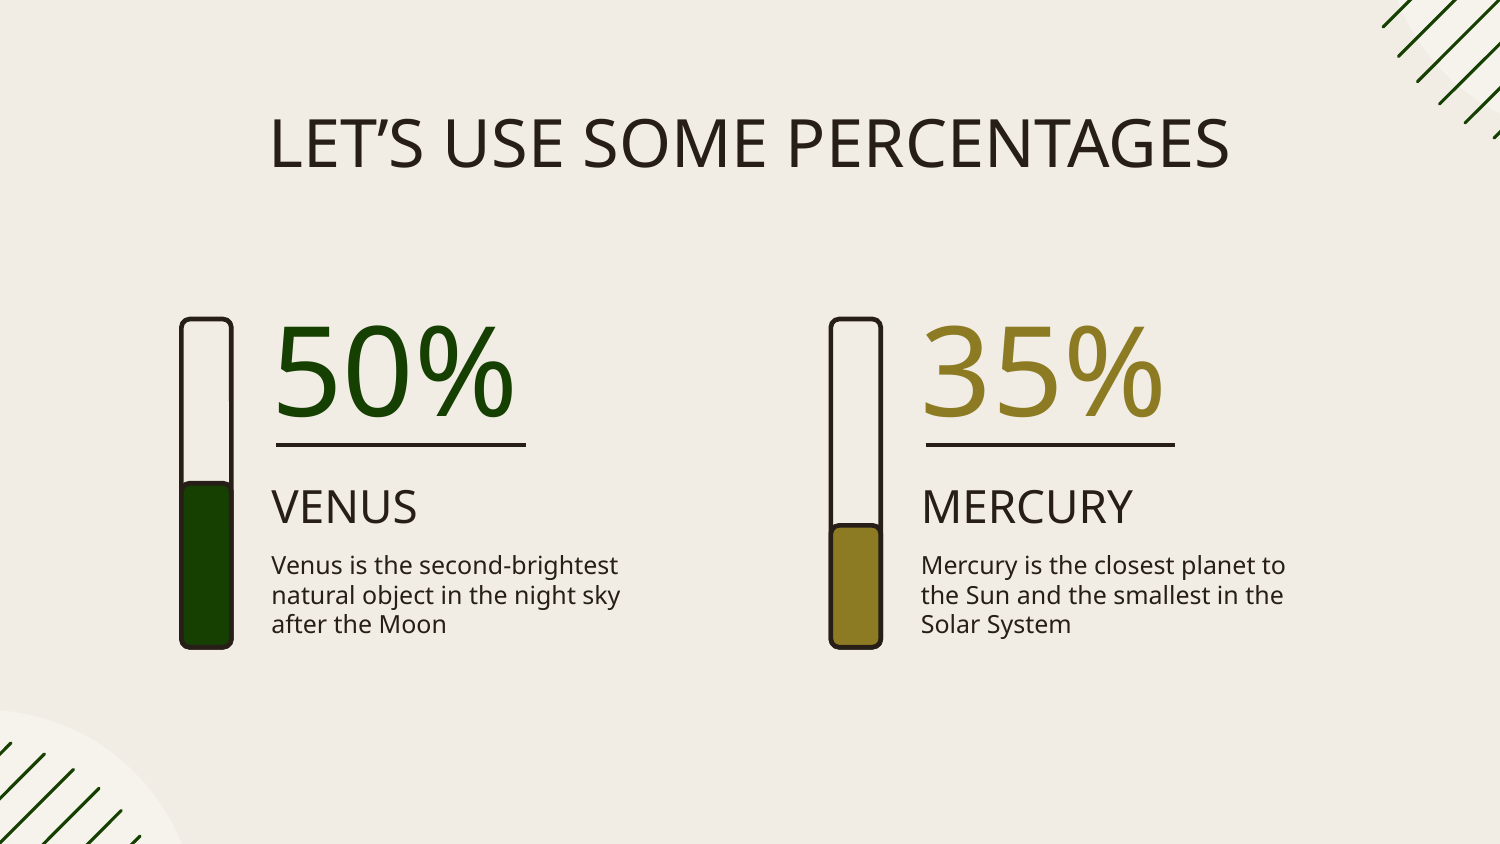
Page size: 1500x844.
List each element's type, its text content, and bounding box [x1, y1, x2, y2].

subtitle MERCURY [905, 457, 1343, 549]
subtitle Mercury is the closest planet to the Sun and the smallest in the Solar System [905, 549, 1343, 671]
title 35% [905, 275, 1343, 457]
text_box [181, 319, 232, 490]
subtitle VENUS [256, 457, 694, 549]
title 50% [256, 275, 694, 457]
text_box [830, 319, 881, 533]
subtitle Venus is the second-brightest natural object in the night sky after the Moon [256, 549, 694, 671]
title LET’S USE SOME PERCENTAGES [116, 85, 1383, 202]
text_box [181, 483, 232, 648]
text_box [830, 525, 881, 648]
